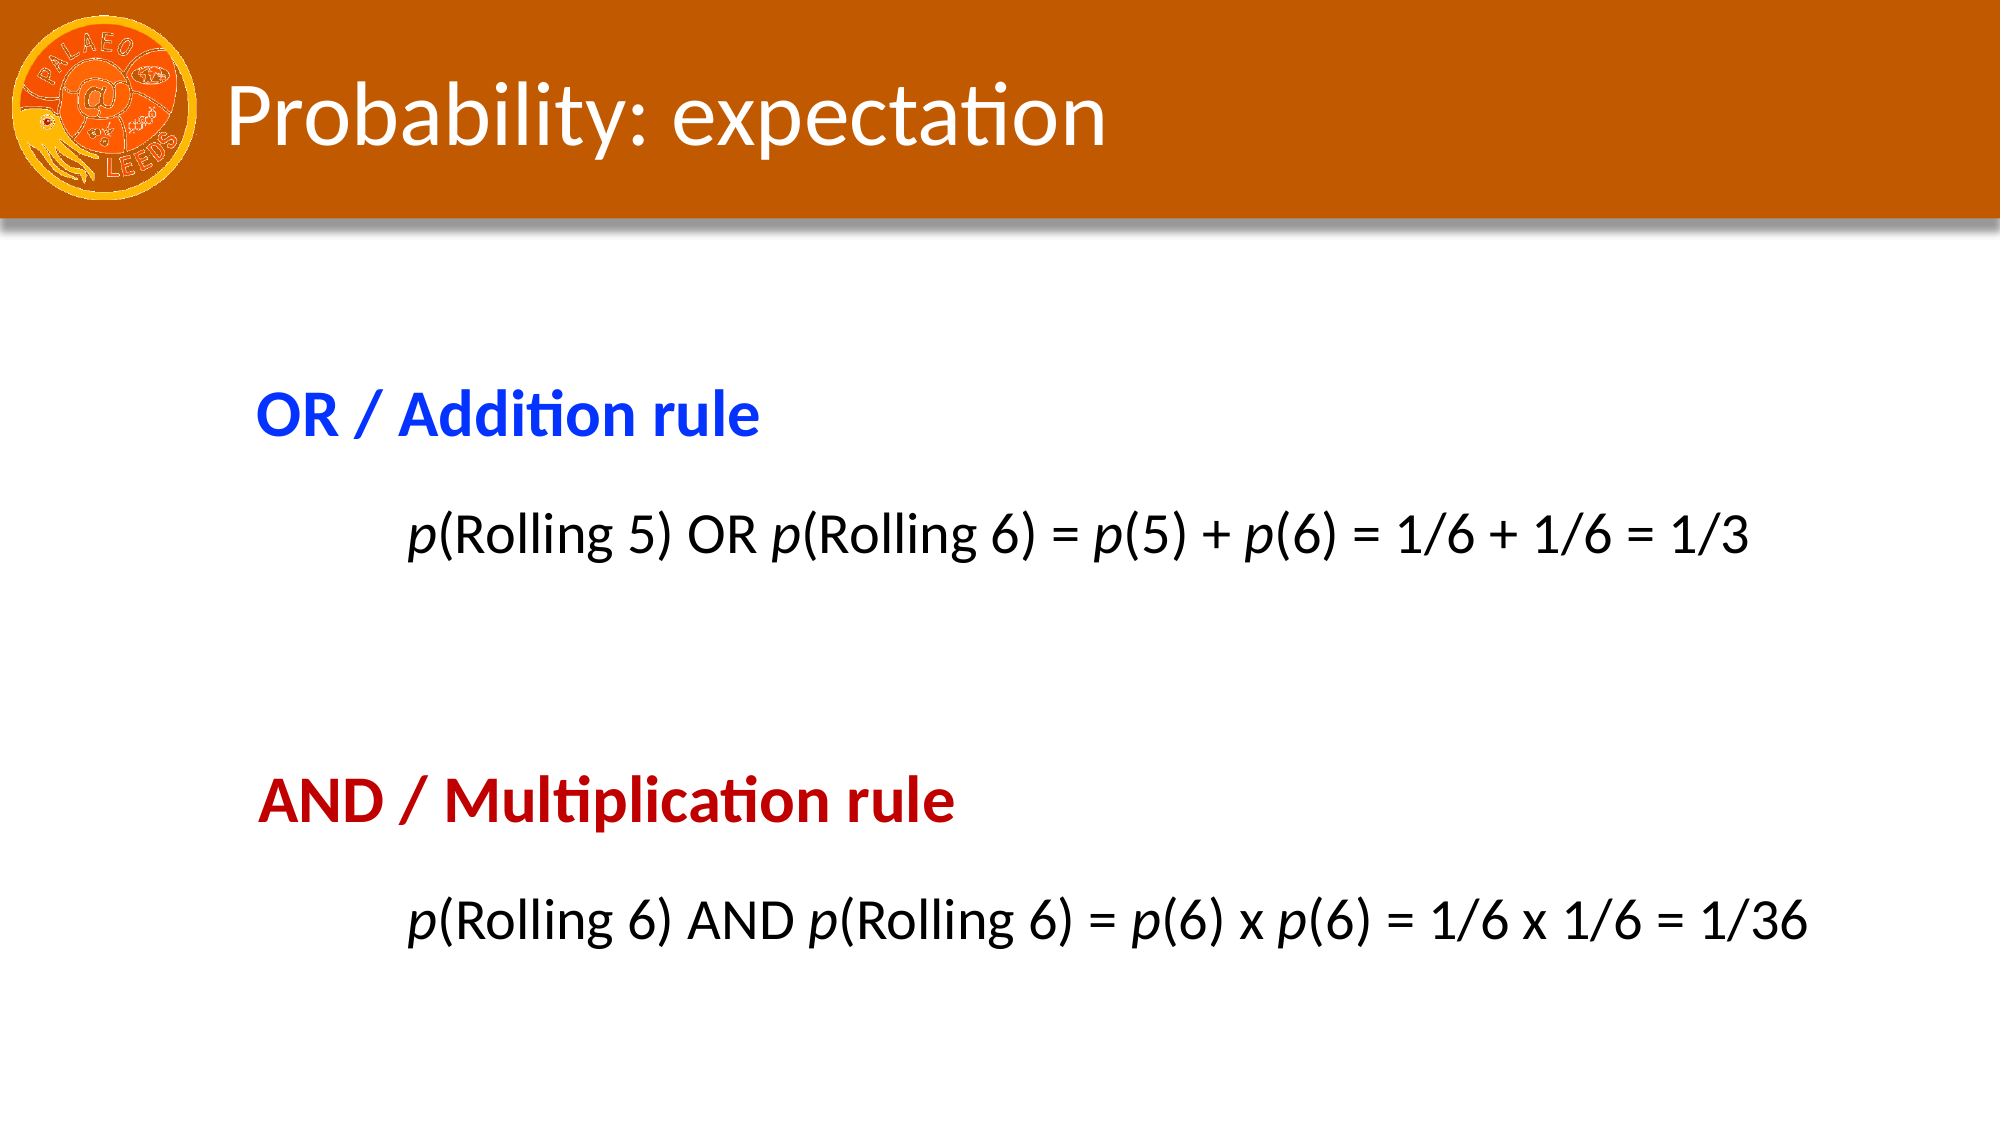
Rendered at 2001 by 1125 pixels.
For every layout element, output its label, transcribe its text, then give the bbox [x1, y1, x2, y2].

text_box Probability: expectation [210, 17, 2000, 201]
text_box AND / Multiplication rule [243, 748, 972, 844]
text_box [0, 0, 2000, 219]
text_box p(Rolling 6) AND p(Rolling 6) = p(6) x p(6) = 1/6 x 1/6 = 1/36 [392, 873, 1825, 959]
text_box p(Rolling 5) OR p(Rolling 6) = p(5) + p(6) = 1/6 + 1/6 = 1/3 [392, 488, 1766, 573]
text_box OR / Addition rule [242, 362, 778, 458]
picture [11, 15, 197, 200]
